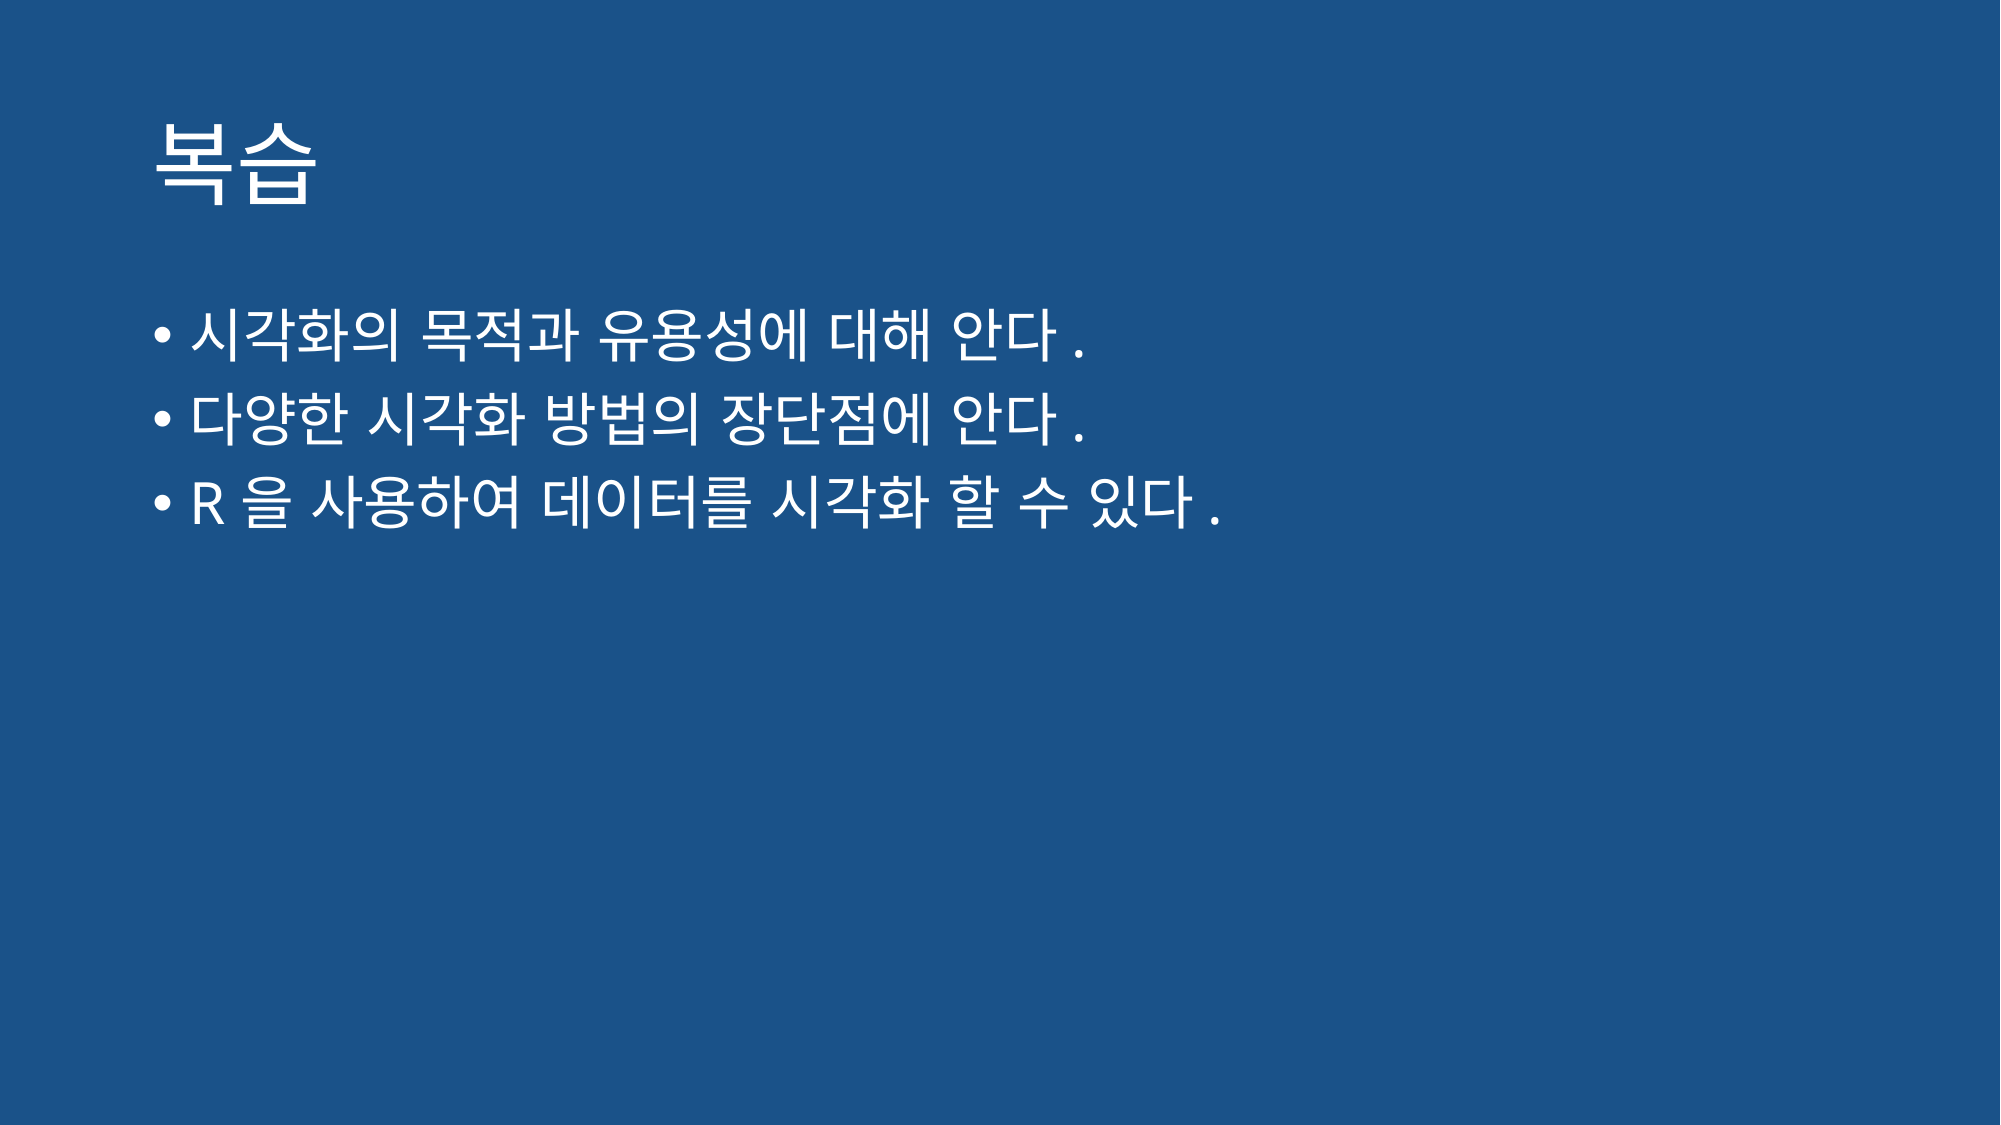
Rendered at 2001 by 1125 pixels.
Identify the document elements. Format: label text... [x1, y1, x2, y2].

title 복습 [137, 59, 1863, 278]
list 시각화의 목적과 유용성에 대해 안다. 다양한 시각화 방법의 장단점에 안다. R을 사용하여 데이터를 시각화 할 수 있다. [137, 299, 1863, 1014]
